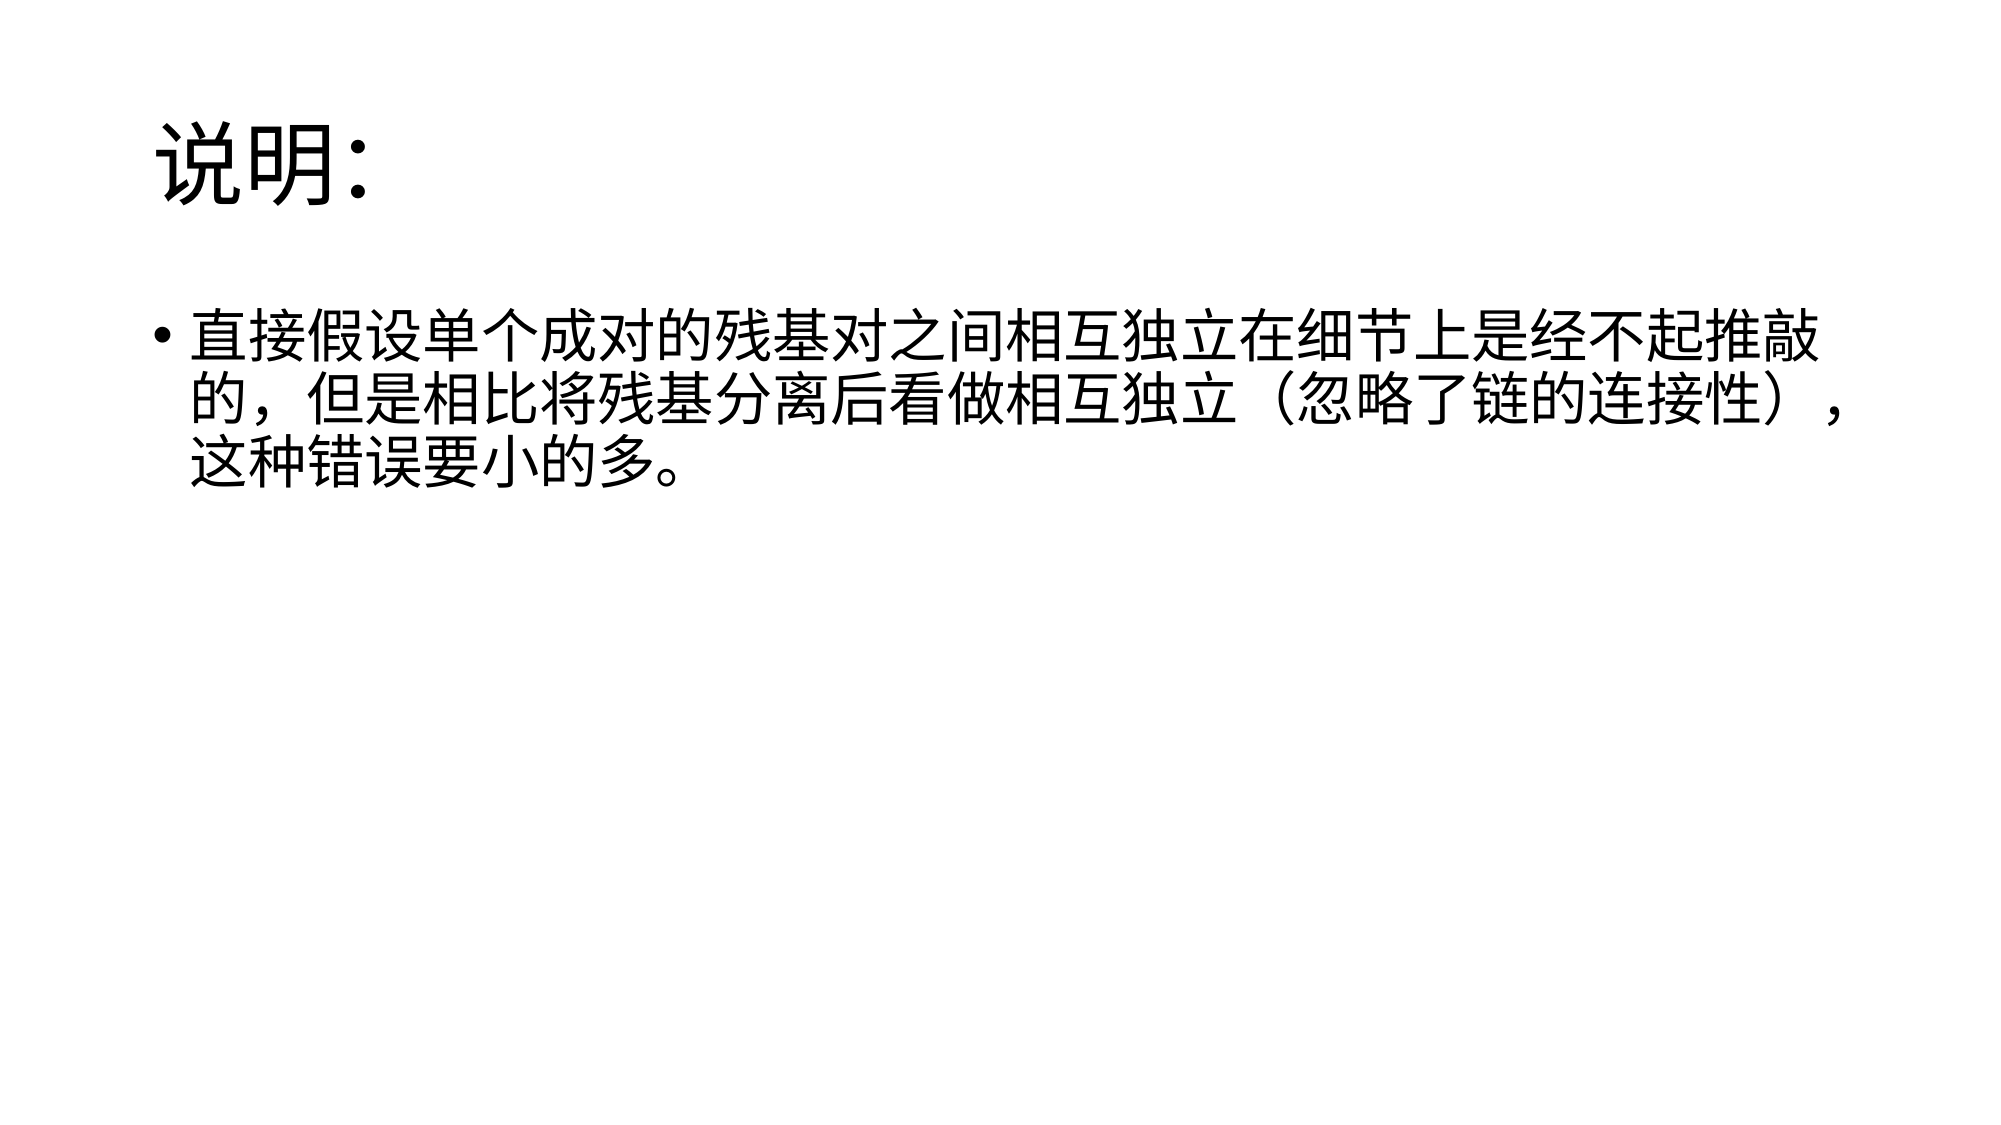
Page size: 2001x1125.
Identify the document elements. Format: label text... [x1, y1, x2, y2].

title 说明： [137, 59, 1863, 278]
list 直接假设单个成对的残基对之间相互独立在细节上是经不起推敲的，但是相比将残基分离后看做相互独立（忽略了链的连接性），这种错误要小的多。 [137, 299, 1863, 1014]
